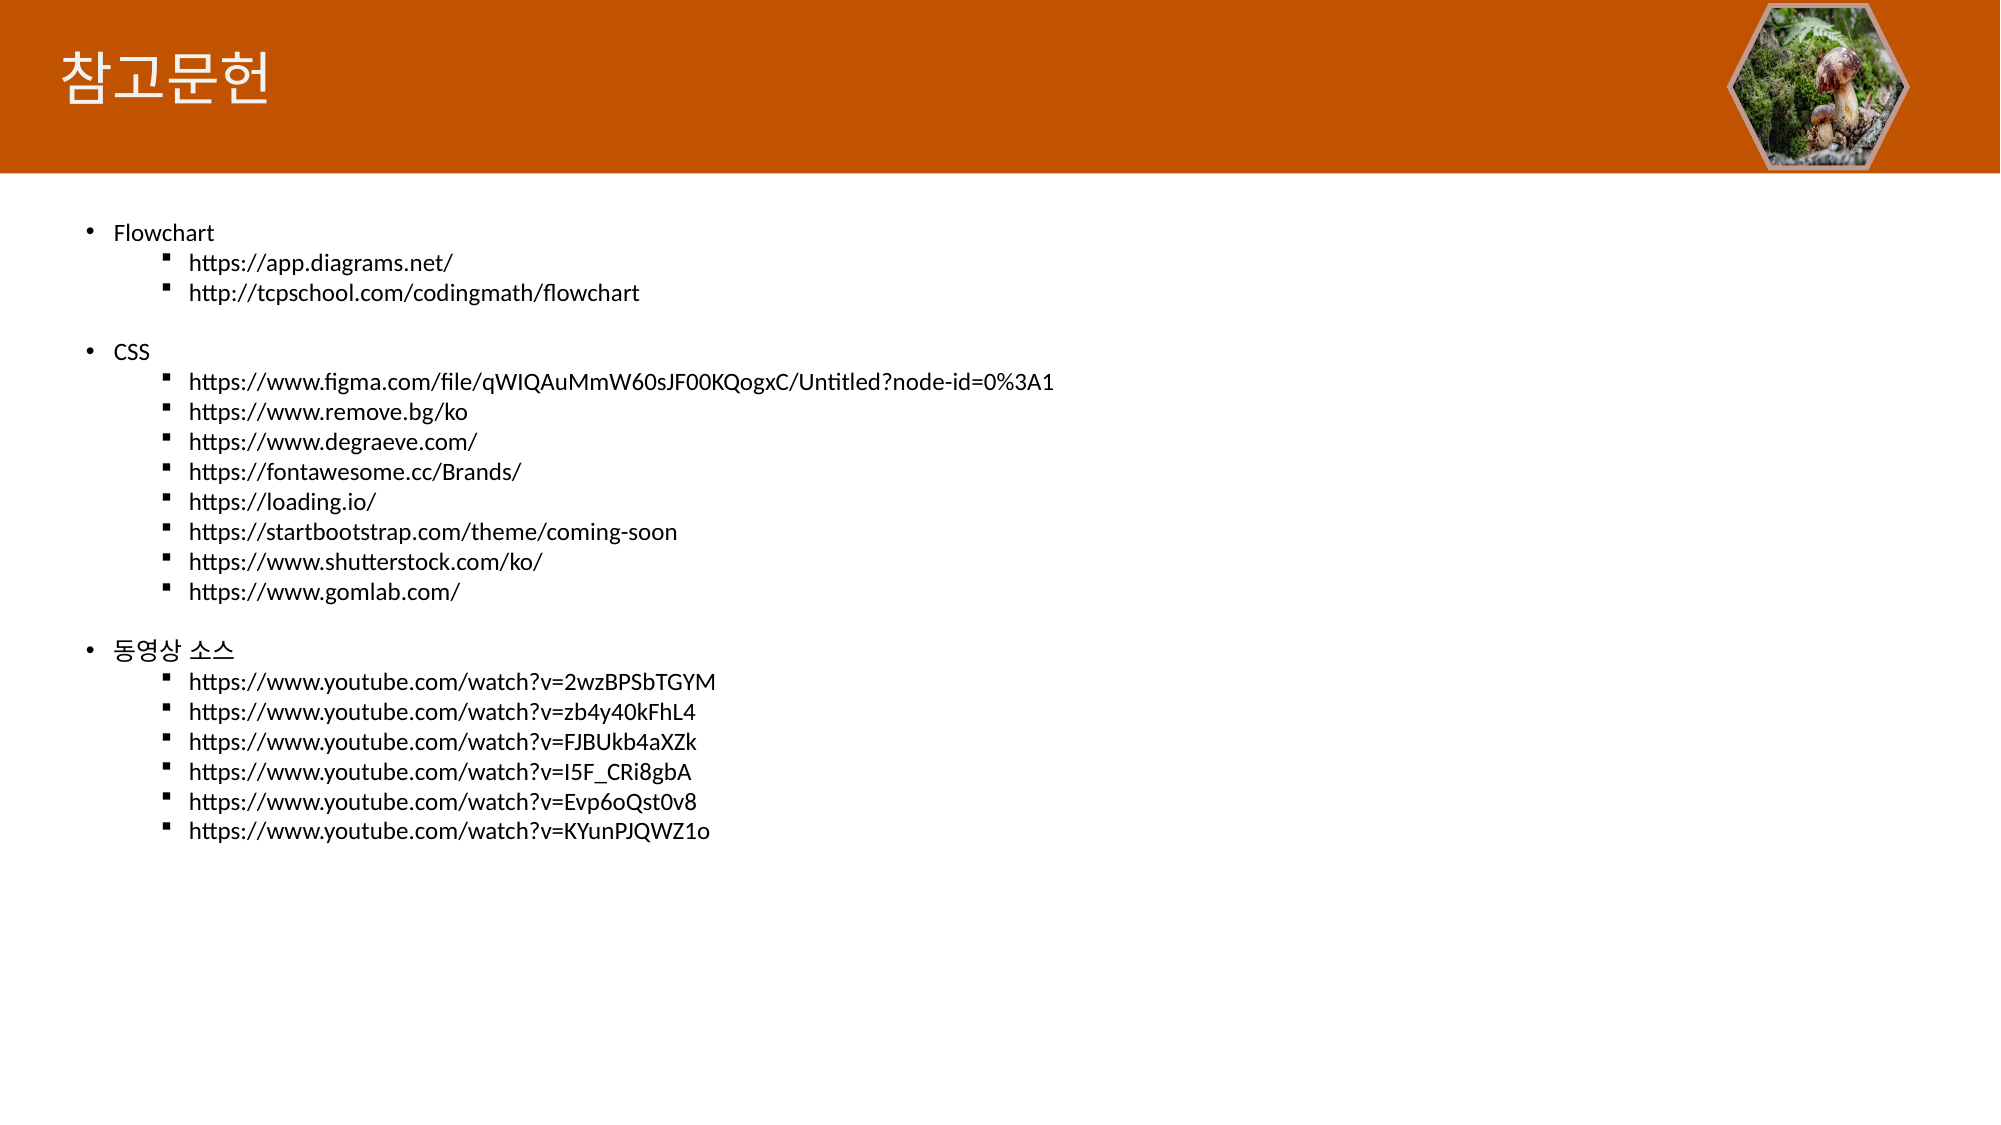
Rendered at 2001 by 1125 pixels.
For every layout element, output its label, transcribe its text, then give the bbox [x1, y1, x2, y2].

text_box [1728, 4, 1909, 169]
text_box Flowchart https://app.diagrams.net/ http://tcpschool.com/codingmath/flowchart CSS https://www.figma.com/file/qWIQAuMmW60sJF00KQogxC/Untitled?node-id=0%3A1 https://www.remove.bg/ko https://www.degraeve.com/ https://fontawesome.cc/Brands/ https://loading.io/ https://startbootstrap.com/theme/coming-soon https://www.shutterstock.com/ko/ https://www.gomlab.com/ 동영상 소스 https://www.youtube.com/watch?v=2wzBPSbTGYM https://www.youtube.com/watch?v=zb4y40kFhL4 https://www.youtube.com/watch?v=FJBUkb4aXZk https://www.youtube.com/watch?v=I5F_CRi8gbA https://www.youtube.com/watch?v=Evp6oQst0v8 https://www.youtube.com/watch?v=KYunPJQWZ1o [71, 208, 1776, 883]
text_box [0, 0, 2000, 174]
text_box 참고문헌 [44, 35, 1063, 120]
